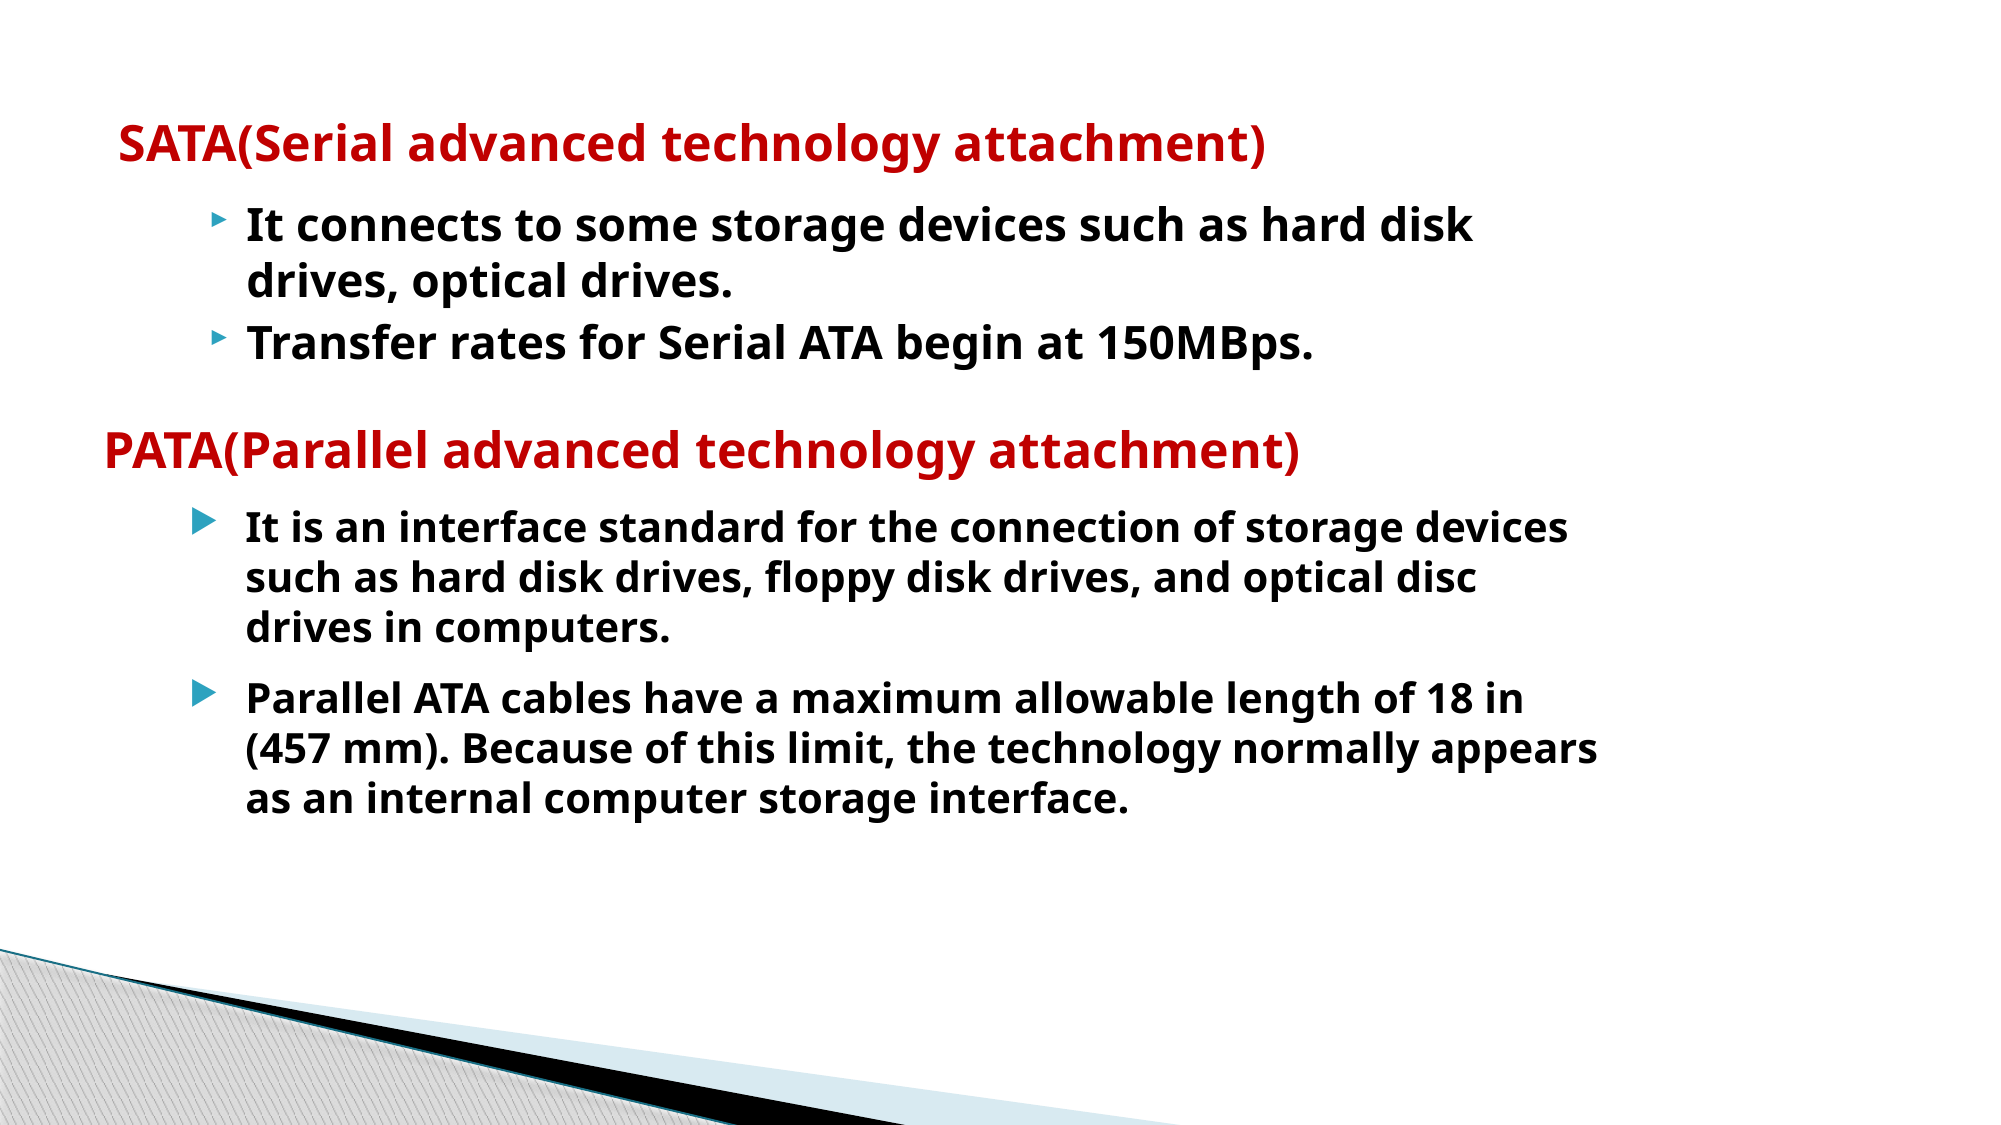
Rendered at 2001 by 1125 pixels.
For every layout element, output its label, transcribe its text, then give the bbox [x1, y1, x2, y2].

text_box It is an interface standard for the connection of storage devices such as hard disk drives, floppy disk drives, and optical disc drives in computers. Parallel ATA cables have a maximum allowable length of 18 in (457 mm). Because of this limit, the technology normally appears as an internal computer storage interface. [174, 493, 1644, 843]
text_box SATA(Serial advanced technology attachment) [104, 103, 1282, 179]
list It connects to some storage devices such as hard disk drives, optical drives. Transfer rates for Serial ATA begin at 150MBps. [178, 188, 1648, 378]
text_box PATA(Parallel advanced technology attachment) [88, 410, 1317, 486]
